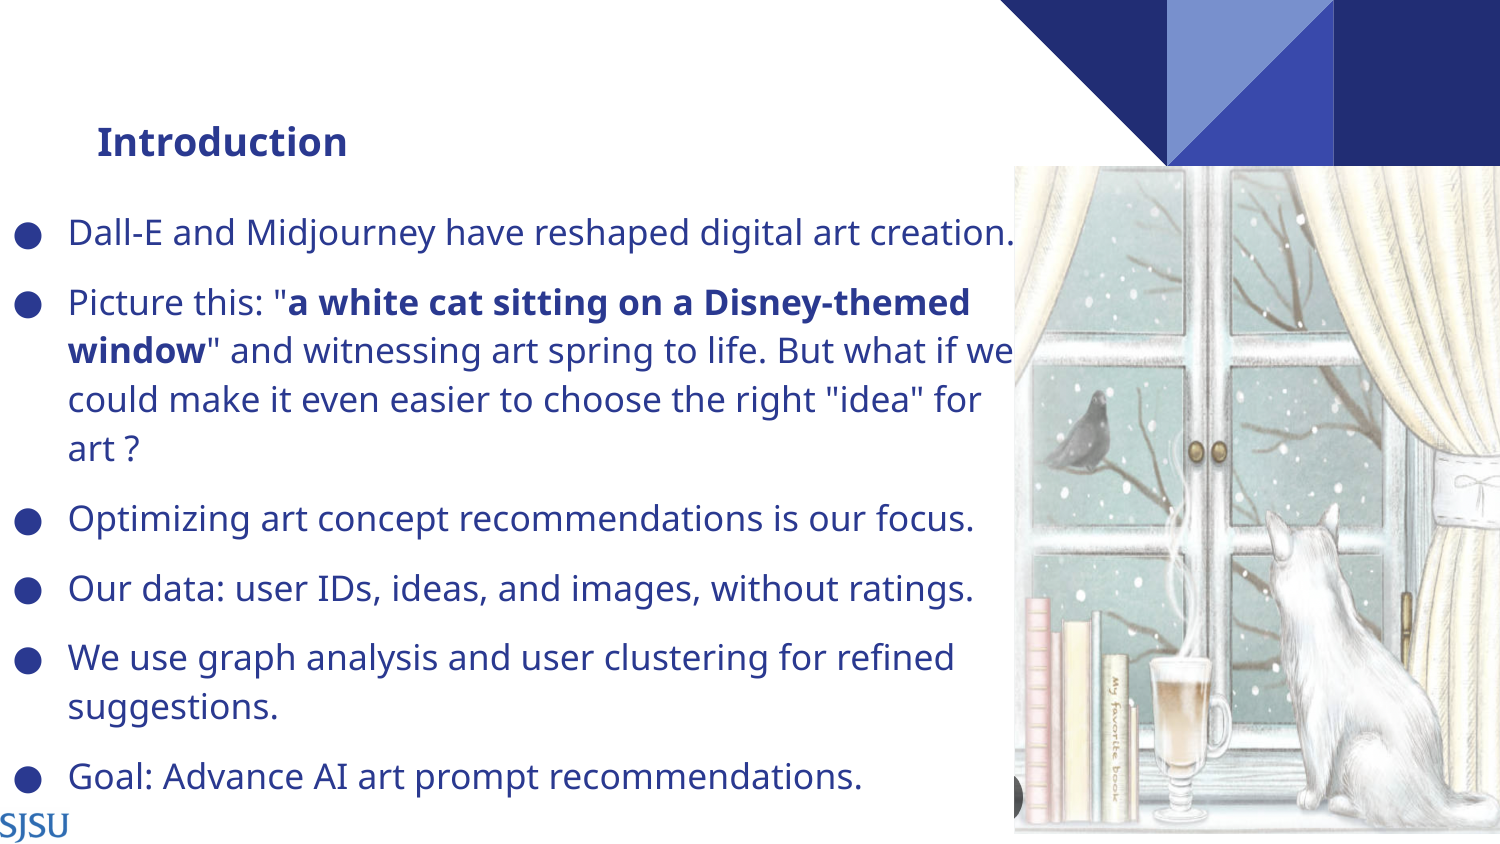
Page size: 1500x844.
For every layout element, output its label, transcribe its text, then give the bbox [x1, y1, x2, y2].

picture [0, 807, 70, 844]
picture [1014, 166, 1500, 834]
text_box Dall-E and Midjourney have reshaped digital art creation. Picture this: "a white cat sitting on a Disney-themed window" and witnessing art spring to life. But what if we could make it even easier to choose the right "idea" for art ? Optimizing art concept recommendations is our focus. Our data: user IDs, ideas, and images, without ratings. We use graph analysis and user clustering for refined suggestions. Goal: Advance AI art prompt recommendations. [0, 166, 1013, 834]
title Introduction [82, 45, 1432, 166]
